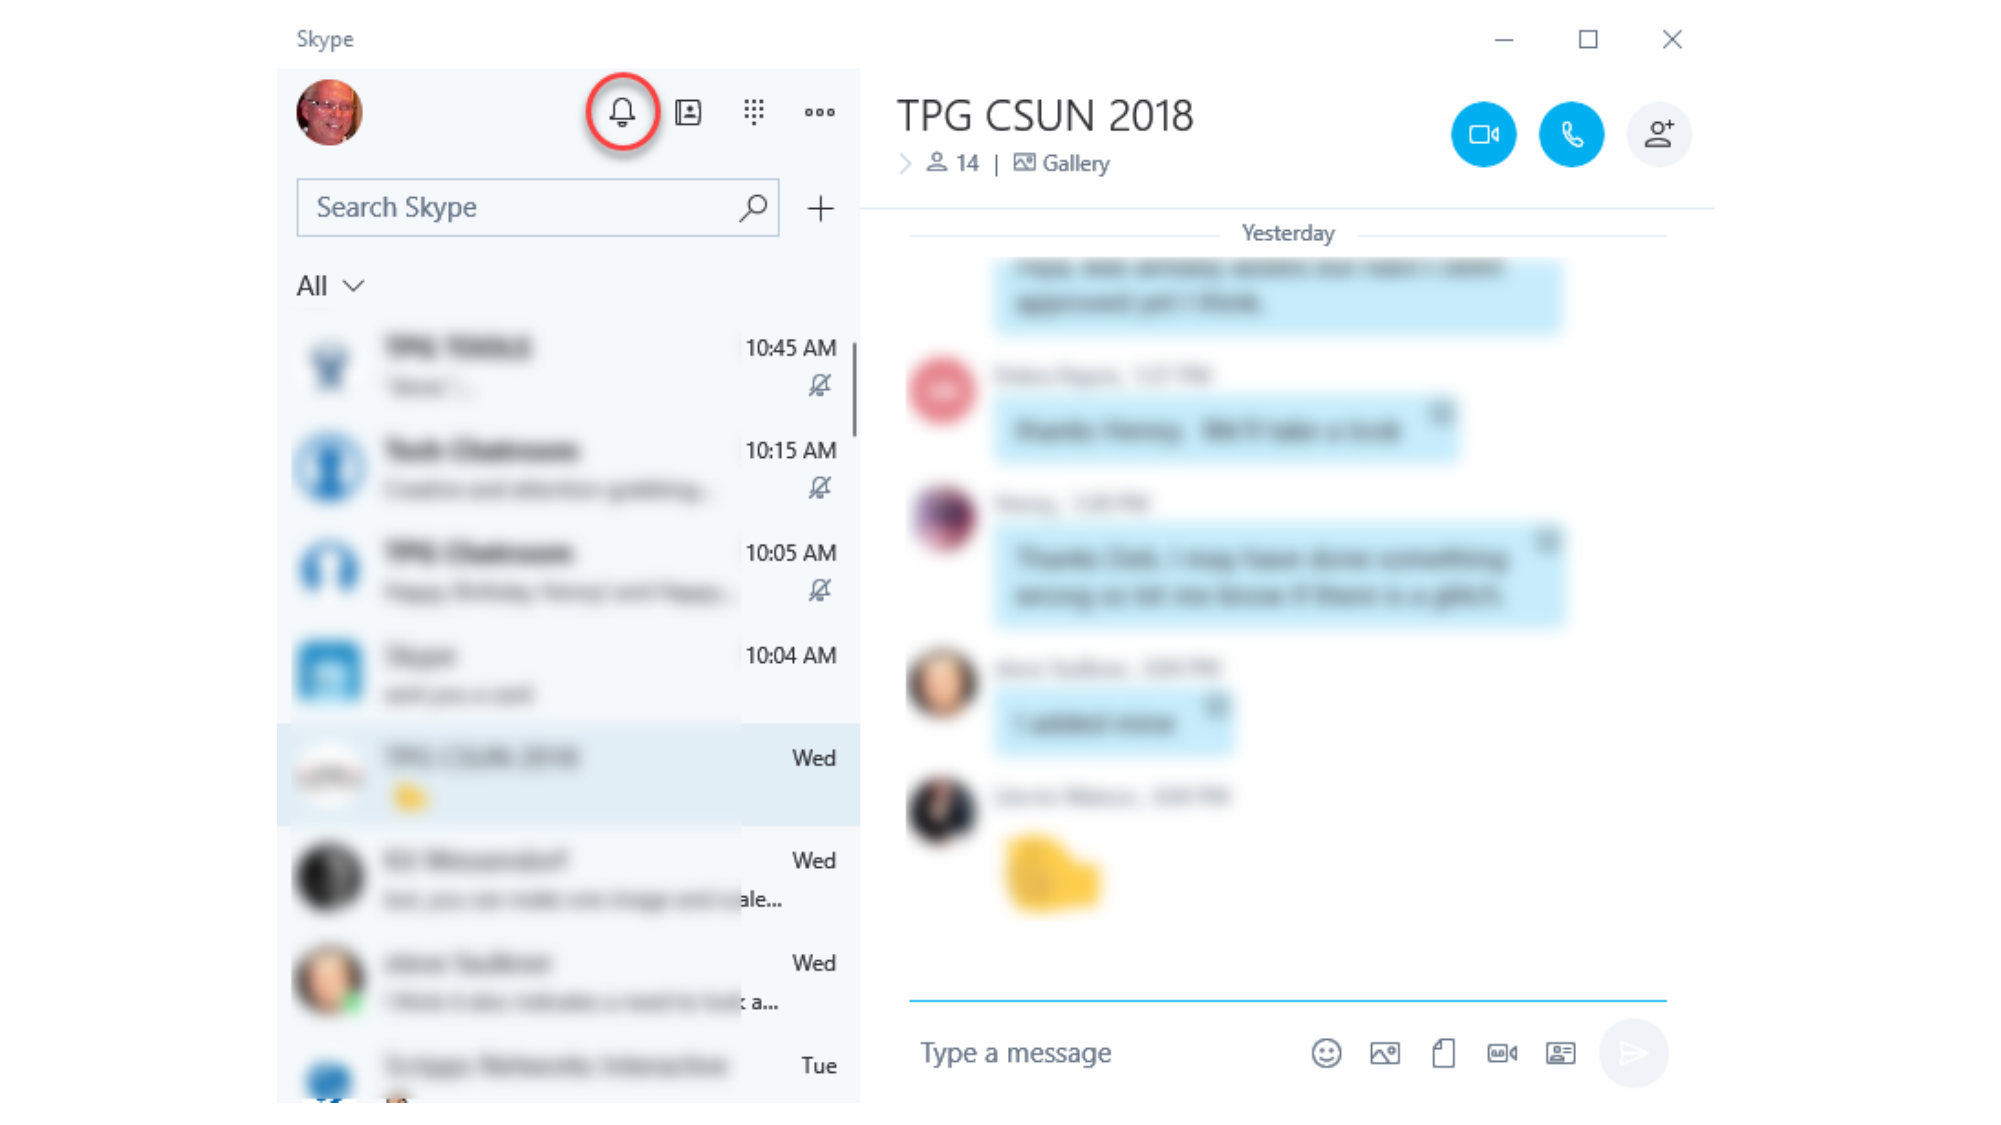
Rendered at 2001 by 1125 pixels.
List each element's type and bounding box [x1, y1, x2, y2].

picture [277, 14, 1715, 1103]
